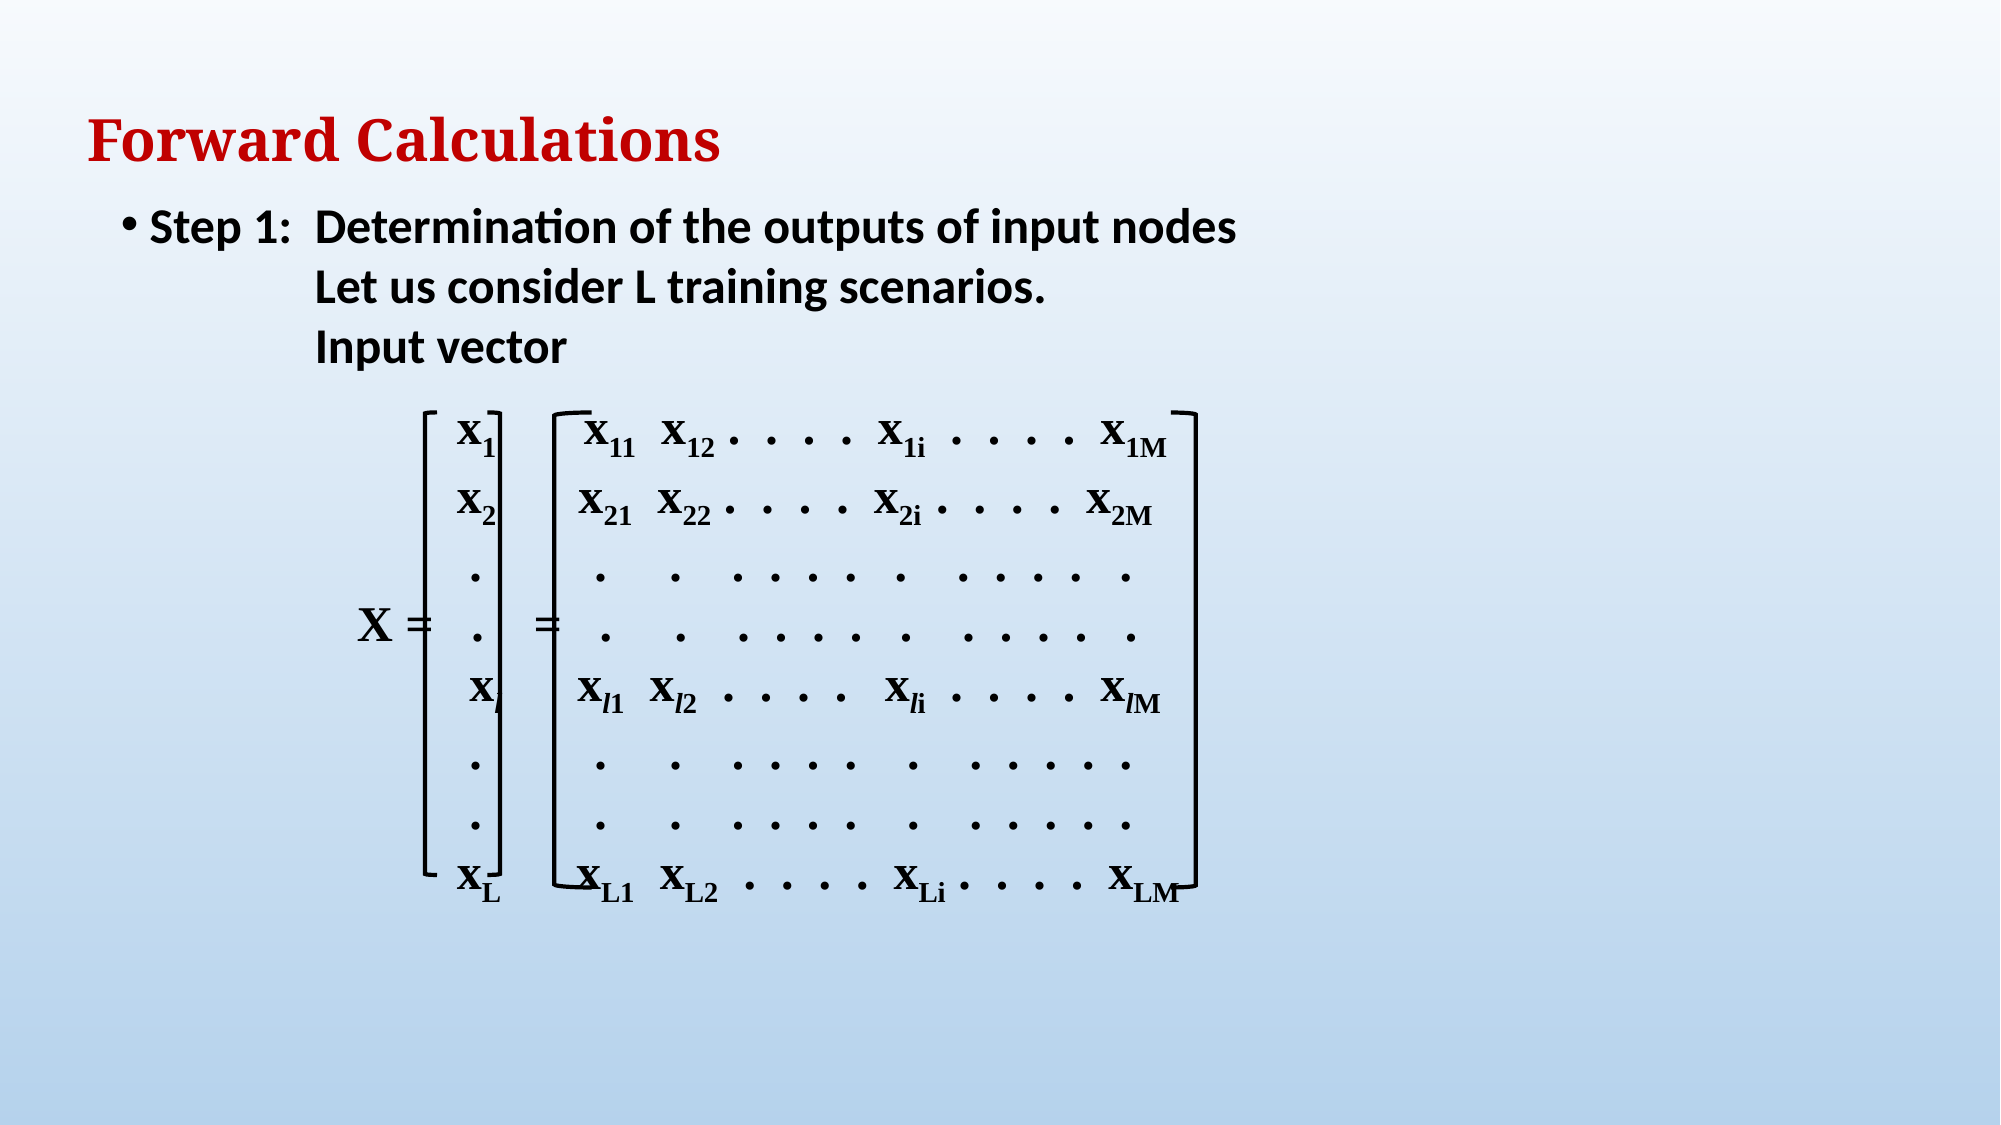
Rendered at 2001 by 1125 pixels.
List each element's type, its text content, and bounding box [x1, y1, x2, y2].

text_box [424, 411, 438, 876]
text_box [1170, 411, 1197, 888]
text_box Forward Calculations [72, 95, 737, 181]
text_box [487, 411, 501, 876]
text_box x1 x11 x12 . . . . x1i . . . . x1M x2 x21 x22 . . . . x2i . . . . x2M . . . . . . . . . . . . . X = . = . . . . . . . . . . . . xl xl1 xl2 . . . . xli . . . . xlM . . . . . . . . . . . . . . . . . . . . . . . . . . xL xL1 xL2 . . . . xLi . . . . xLM [342, 387, 1208, 916]
text_box Determination of the outputs of input nodes Let us consider L training scenarios. Input vector [300, 186, 1705, 381]
text_box [553, 411, 592, 889]
text_box Step 1: [106, 186, 300, 261]
